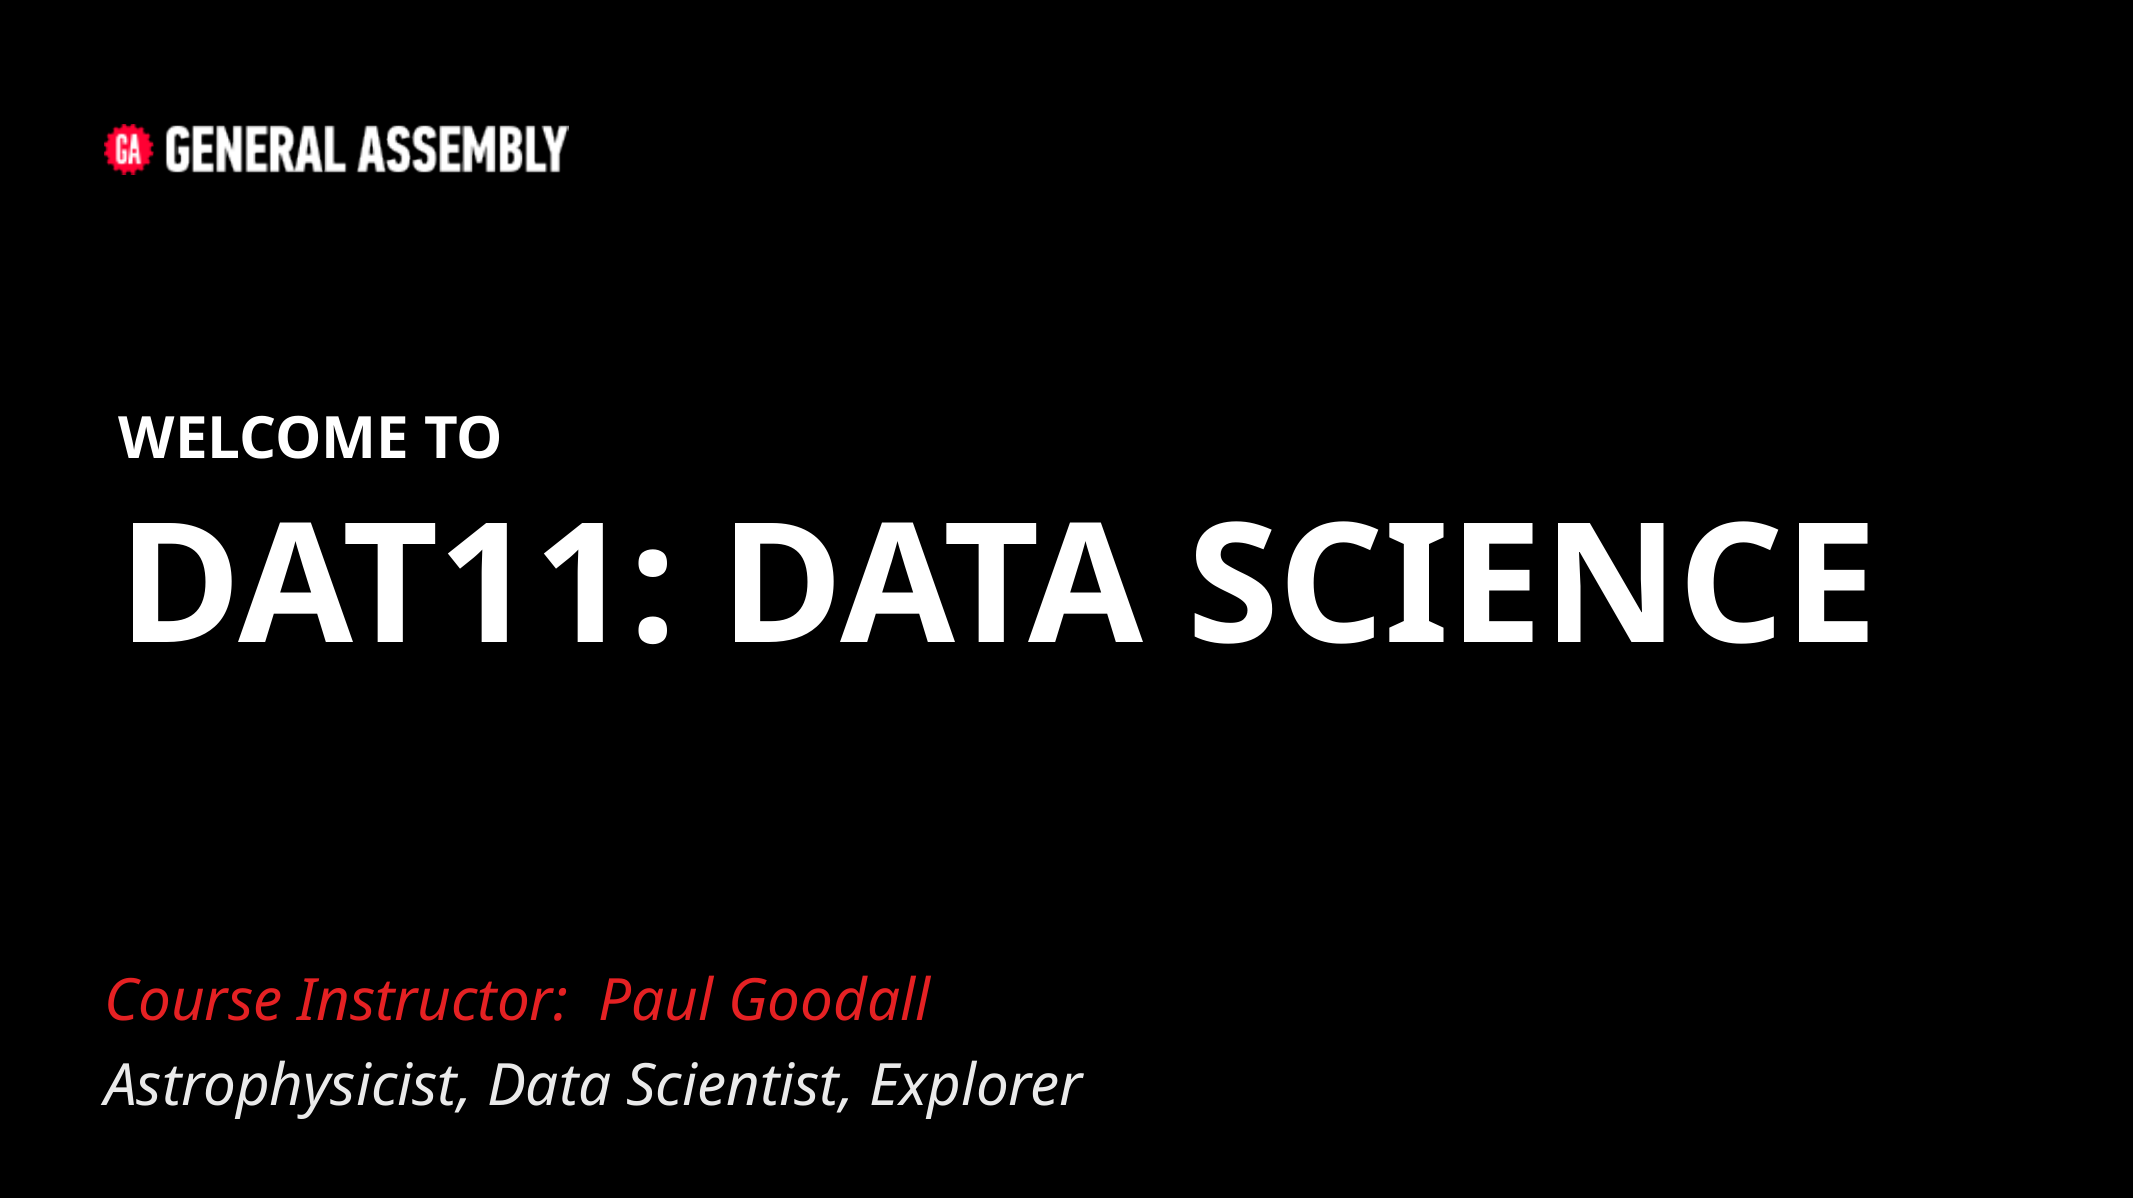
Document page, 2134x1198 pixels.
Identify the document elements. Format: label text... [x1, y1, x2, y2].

text_box WELCOME TO [104, 409, 1171, 477]
text_box DAT11: DATA SCIENCE [118, 522, 2044, 673]
picture [104, 124, 569, 175]
text_box Course Instructor: Paul Goodall Astrophysicist, Data Scientist, Explorer [104, 947, 2030, 1118]
